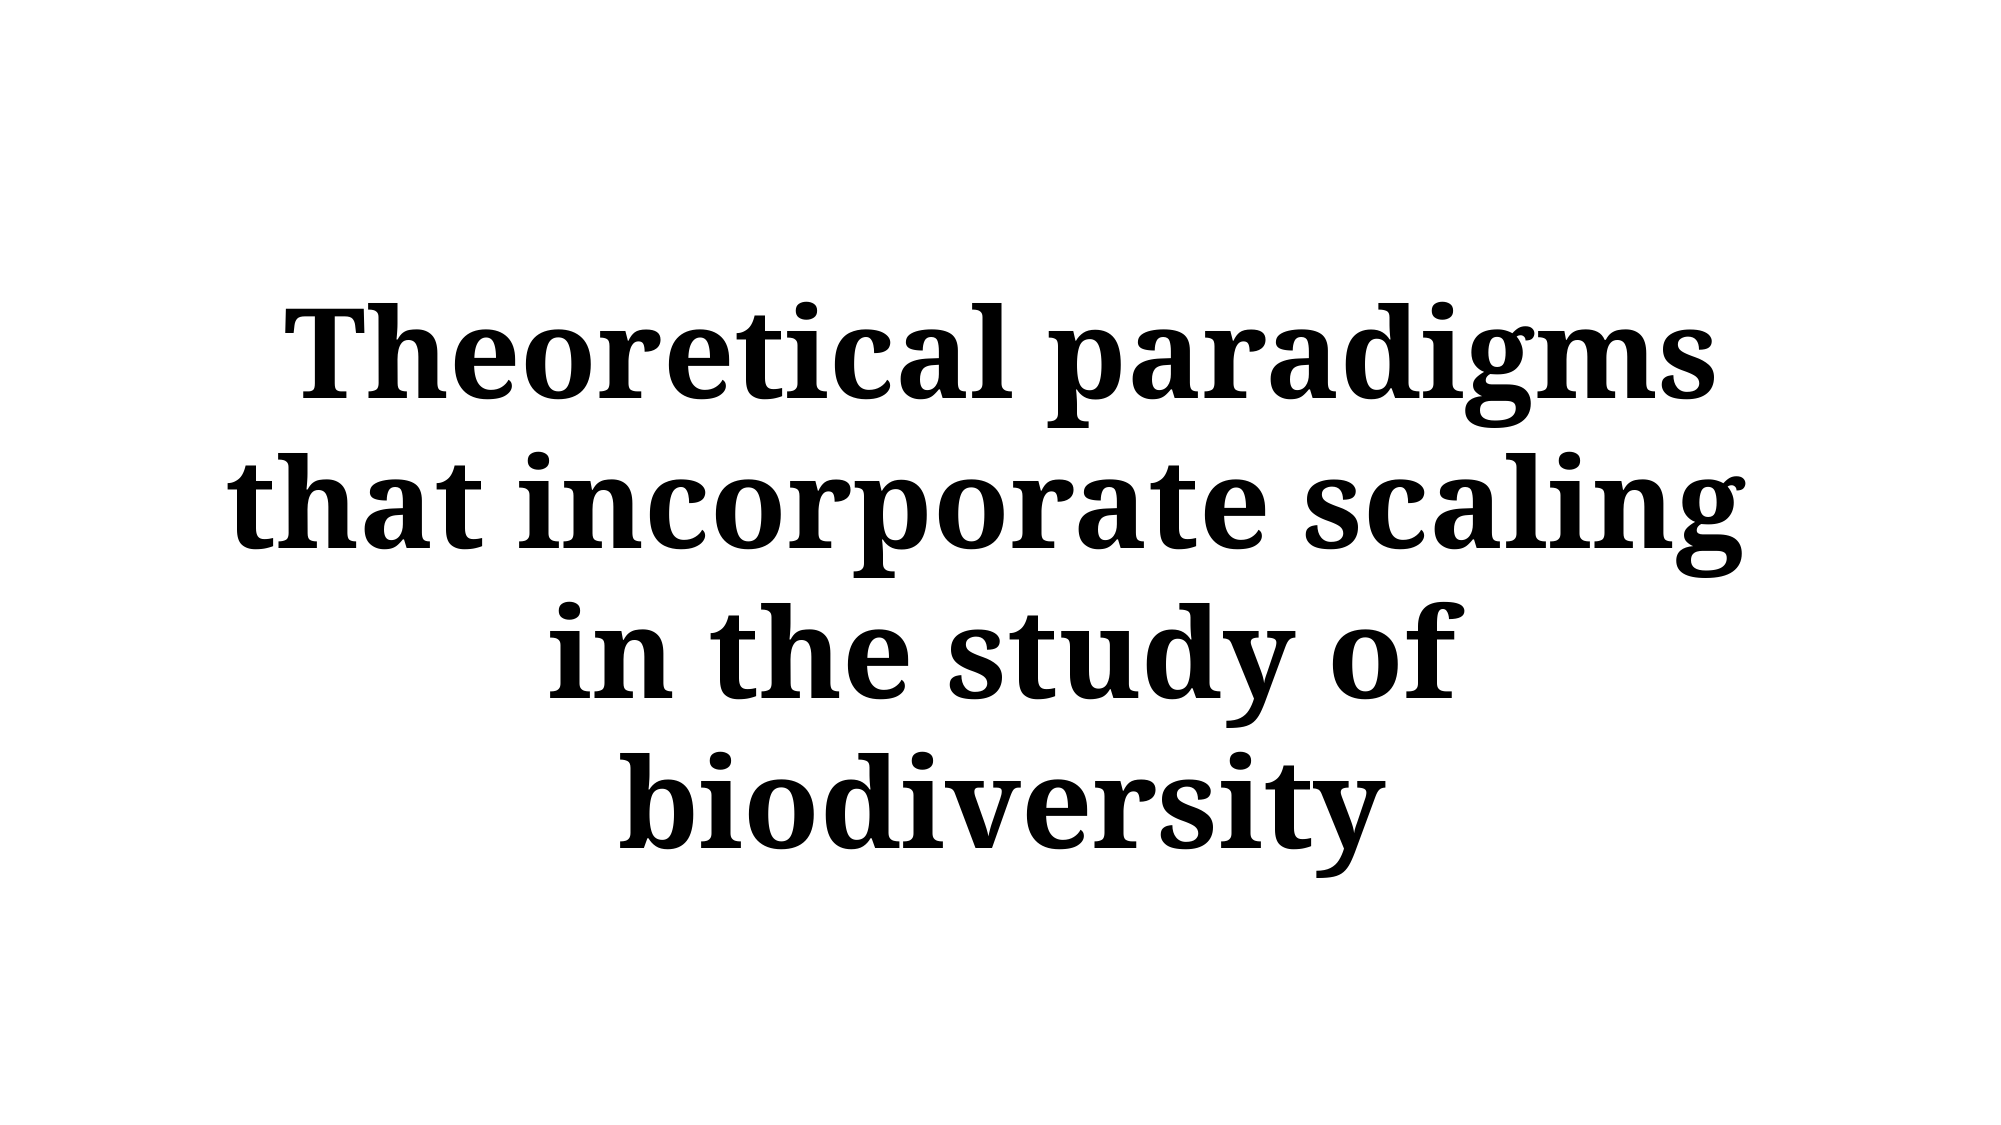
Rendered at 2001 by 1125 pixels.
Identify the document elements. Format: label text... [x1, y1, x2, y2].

text_box Theoretical paradigms that incorporate scaling in the study of biodiversity [158, 265, 1847, 881]
